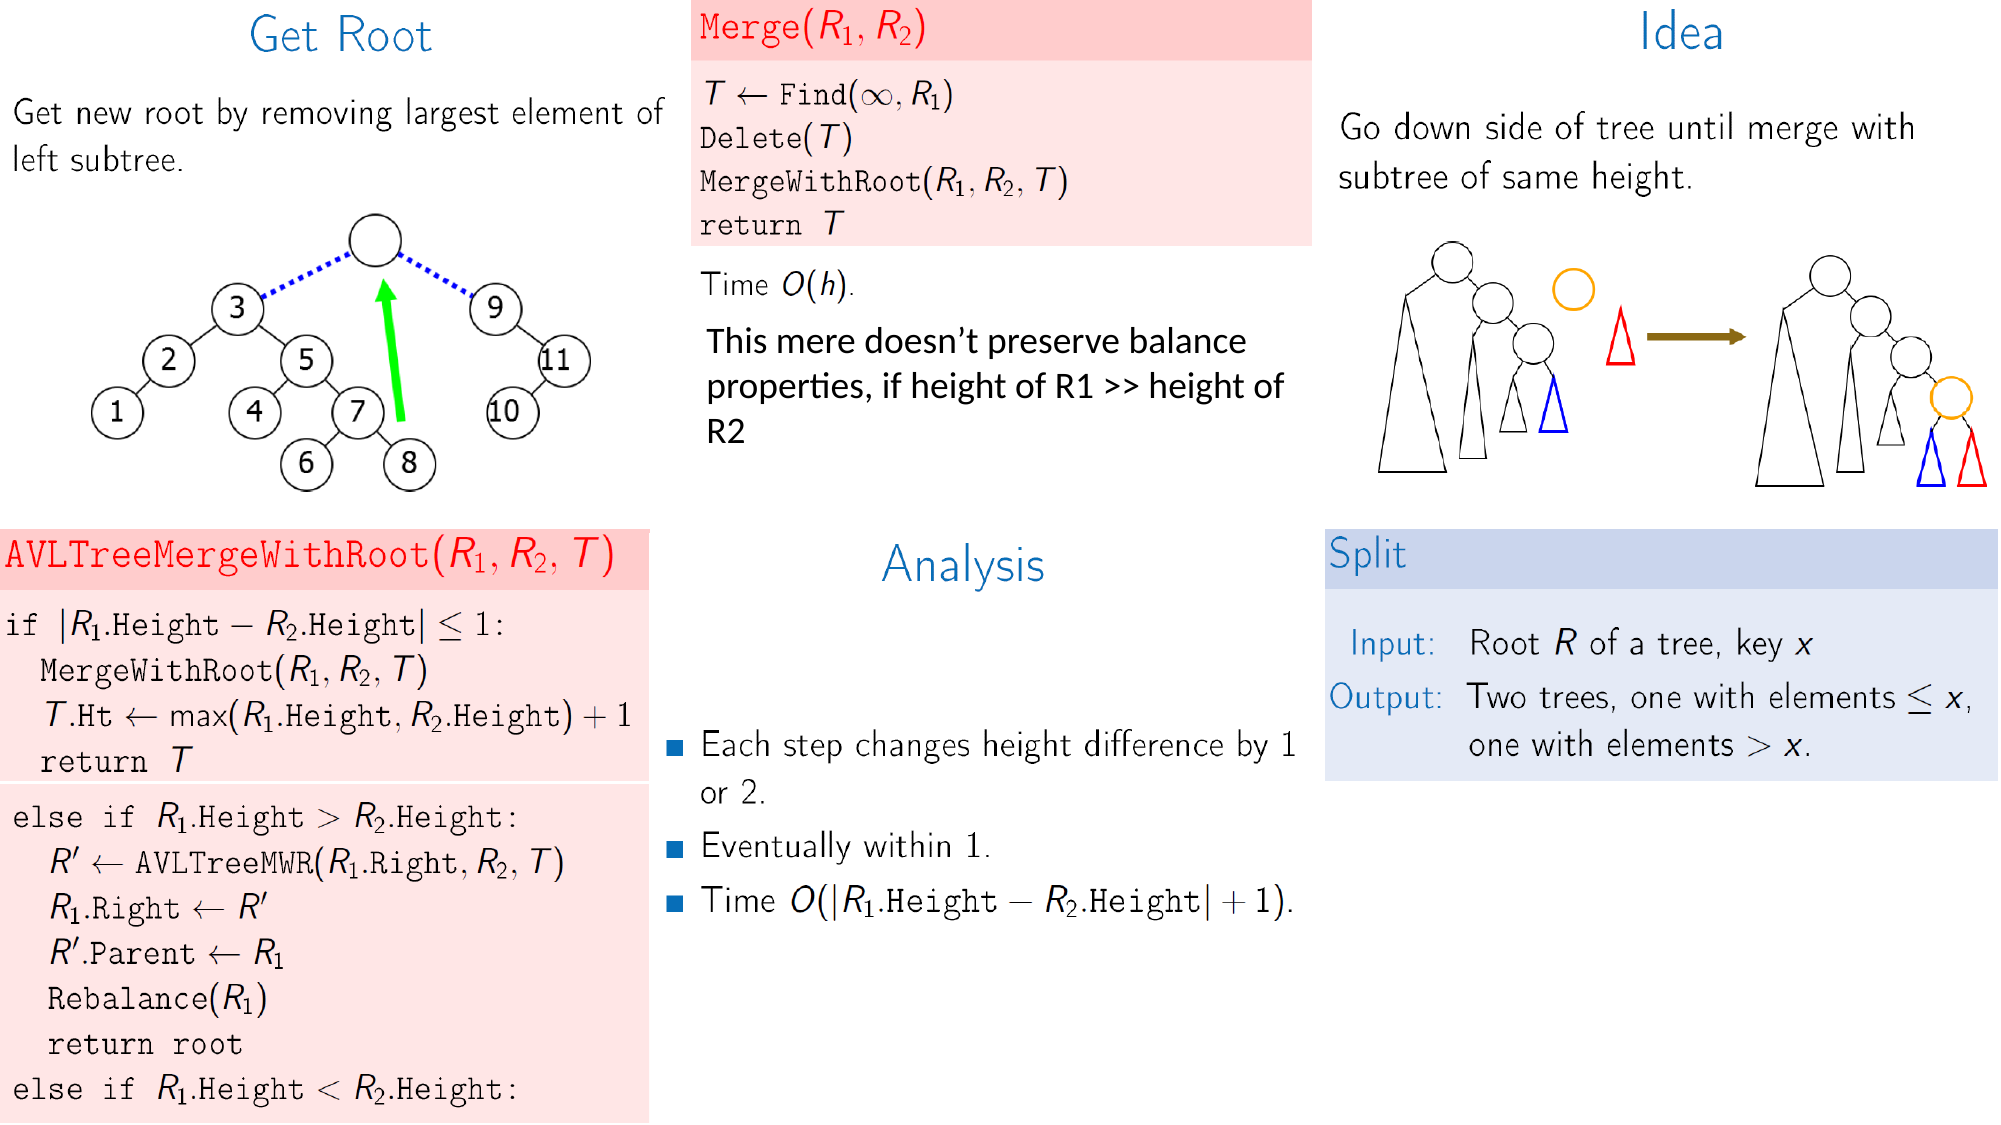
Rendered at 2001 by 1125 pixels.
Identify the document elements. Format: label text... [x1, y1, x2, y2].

picture [0, 0, 1317, 1123]
picture [1325, 0, 2000, 781]
picture [691, 0, 1312, 311]
text_box This mere doesn’t preserve balance properties, if height of R1 >> height of R2 [691, 311, 1312, 459]
